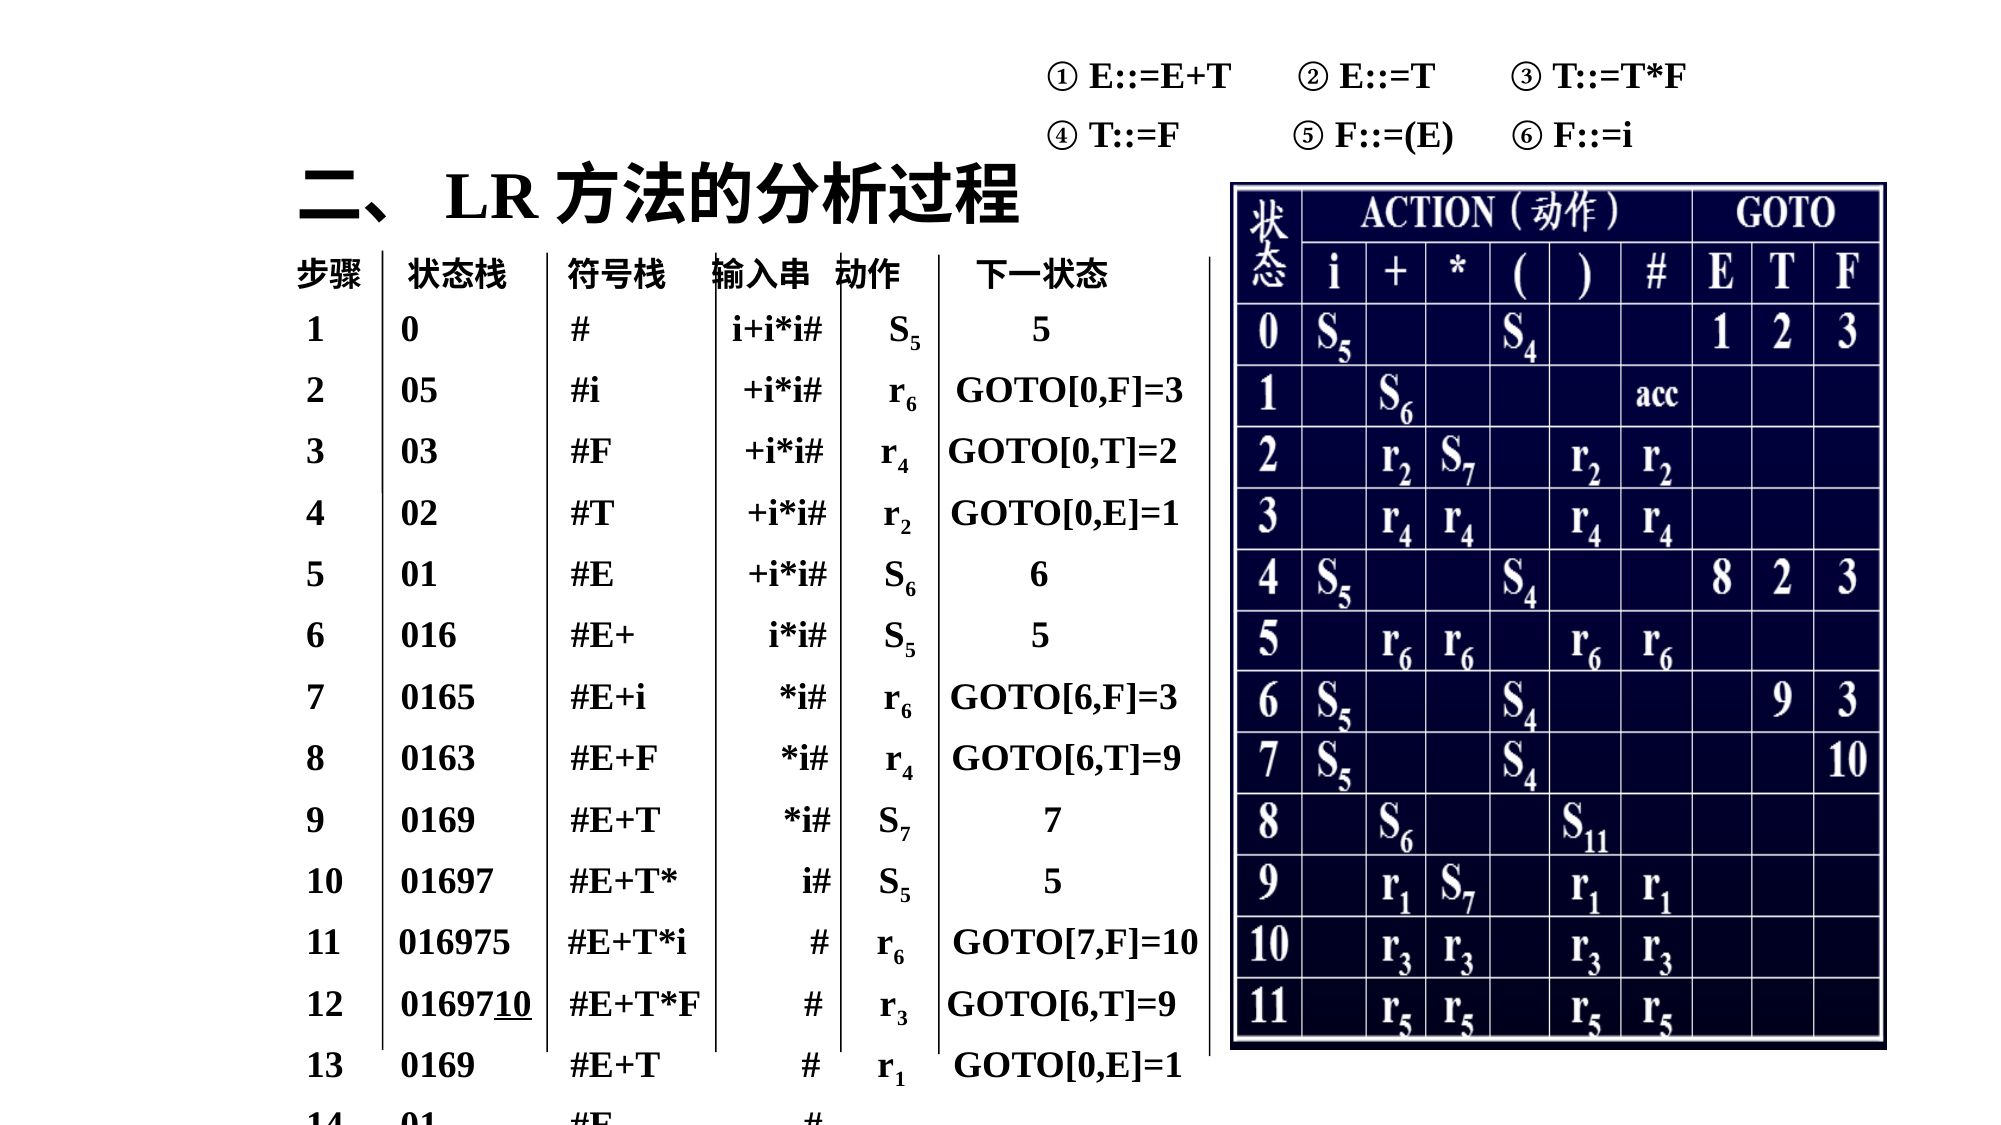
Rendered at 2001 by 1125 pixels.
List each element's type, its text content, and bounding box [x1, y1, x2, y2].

text_box 步骤 状态栈 符号栈 输入串 动作 下一状态 1 0 # i+i*i# S5 5 2 05 #i +i*i# r6 GOTO[0,F]=3 3 03 #F +i*i# r4 GOTO[0,T]=2 4 02 #T +i*i# r2 GOTO[0,E]=1 5 01 #E +i*i# S6 6 6 016 #E+ i*i# S5 5 7 0165 #E+i *i# r6 GOTO[6,F]=3 8 0163 #E+F *i# r4 GOTO[6,T]=9 9 0169 #E+T *i# S7 7 10 01697 #E+T* i# S5 5 11 016975 #E+T*i # r6 GOTO[7,F]=10 12 0169710 #E+T*F # r3 GOTO[6,T]=9 13 0169 #E+T # r1 GOTO[0,E]=1 14 01 #E # [281, 238, 1283, 1075]
text_box 二、LR方法的分析过程 [281, 104, 1037, 238]
text_box ① E::=E+T ② E::=T ③ T::=T*F ④ T::=F ⑤ F::=(E) ⑥ F::=i [1022, 30, 1830, 163]
picture [1230, 182, 1887, 1050]
